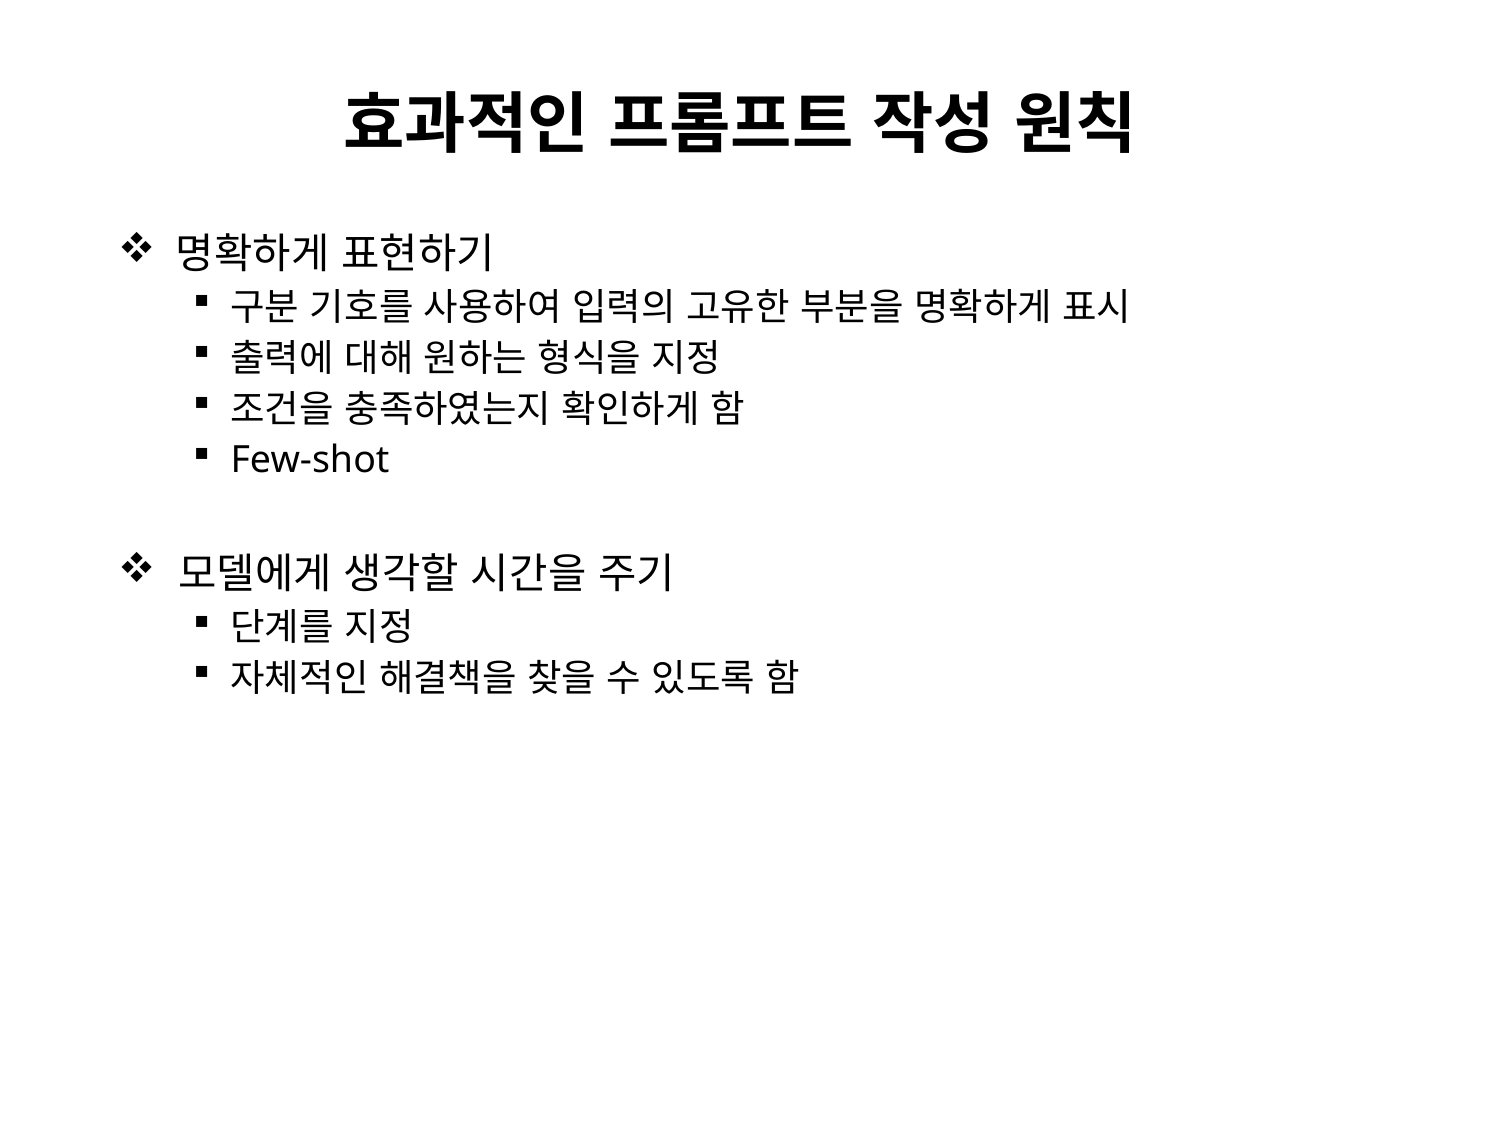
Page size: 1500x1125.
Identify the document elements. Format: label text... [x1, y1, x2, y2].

list 명확하게 표현하기 구분 기호를 사용하여 입력의 고유한 부분을 명확하게 표시 출력에 대해 원하는 형식을 지정 조건을 충족하였는지 확인하게 함 Few-shot 모델에게 생각할 시간을 주기 단계를 지정 자체적인 해결책을 찾을 수 있도록 함 [103, 224, 1397, 1014]
title 효과적인 프롬프트 작성 원칙 [103, 59, 1397, 193]
